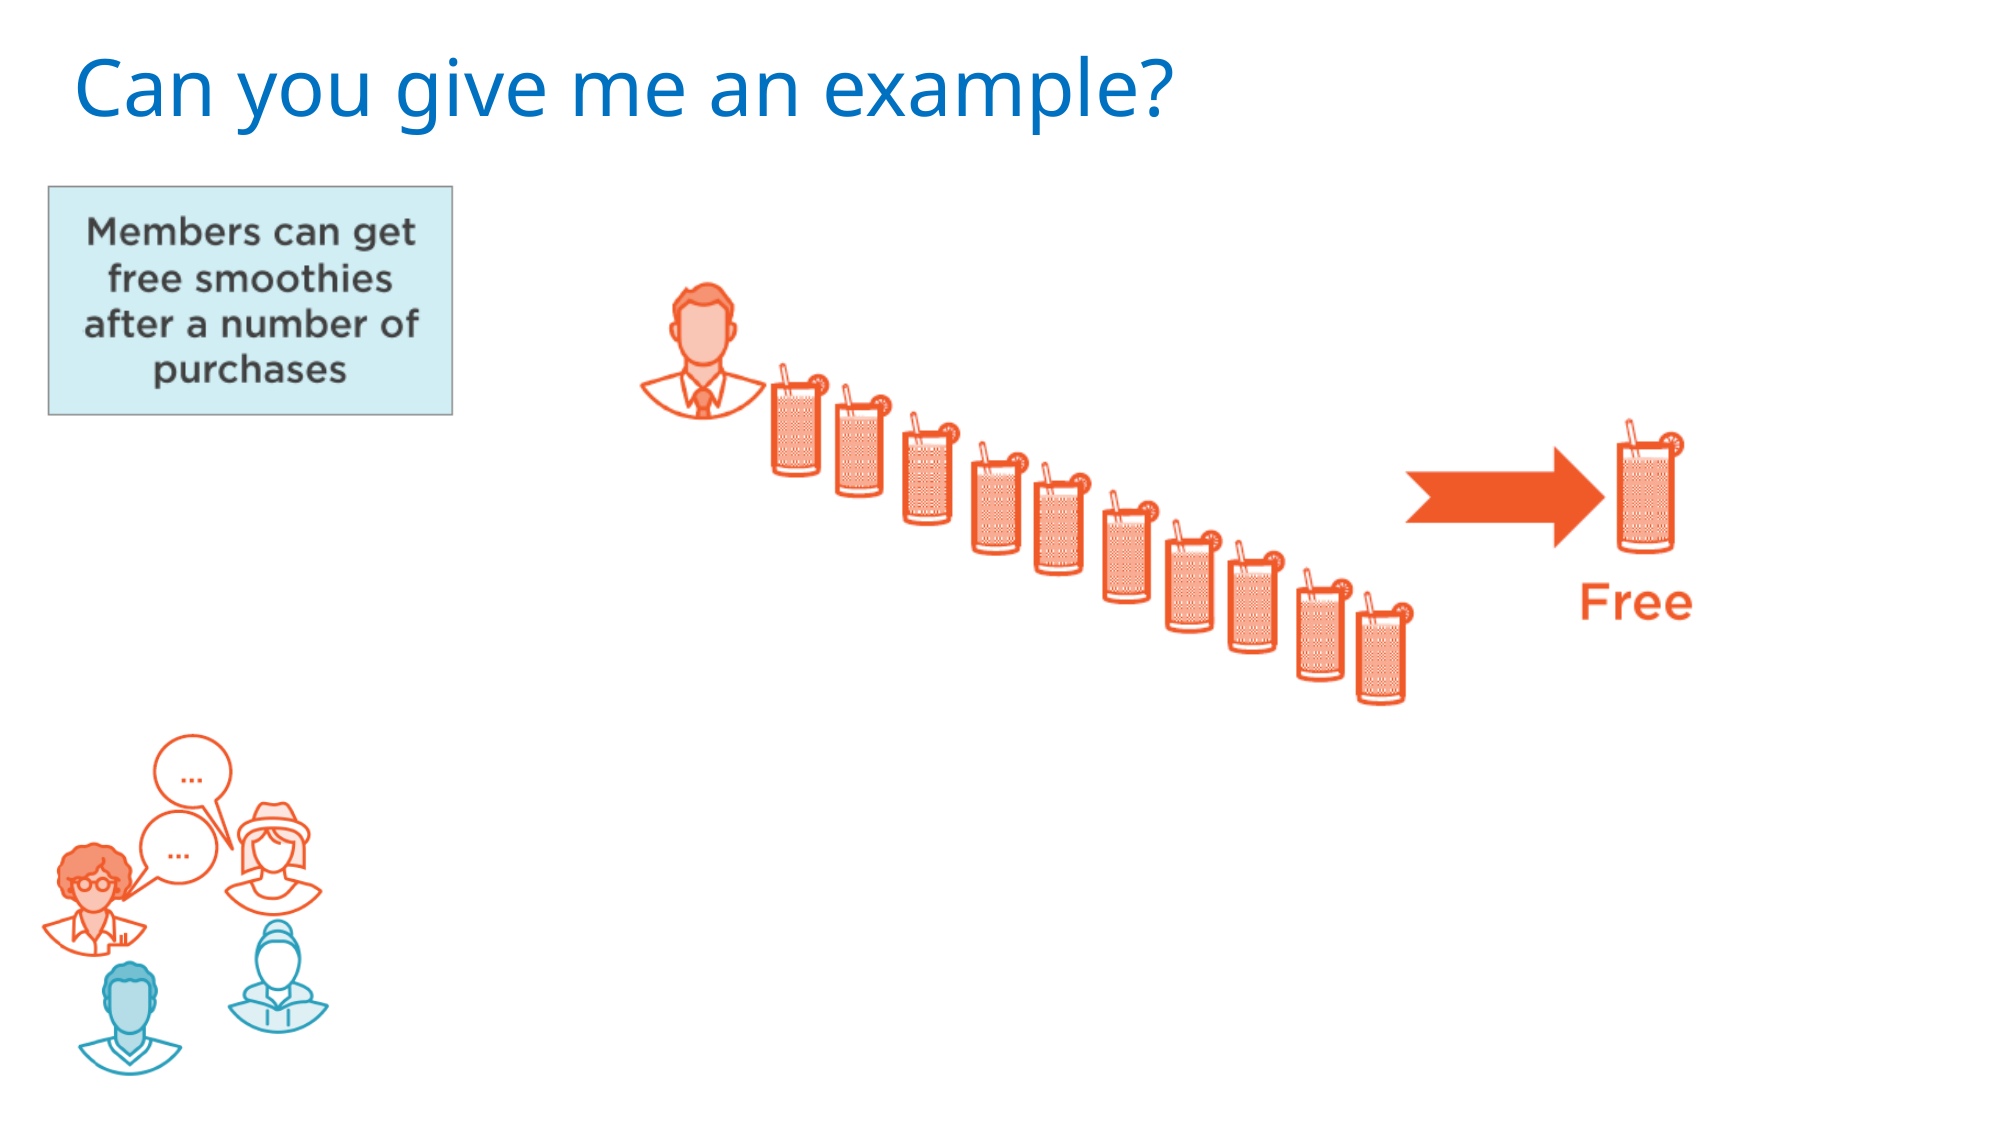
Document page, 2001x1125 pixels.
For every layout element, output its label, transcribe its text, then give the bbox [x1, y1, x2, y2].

picture [34, 161, 483, 434]
text_box Can you give me an example? [58, 30, 1583, 141]
picture [33, 724, 362, 1078]
picture [593, 254, 1797, 725]
